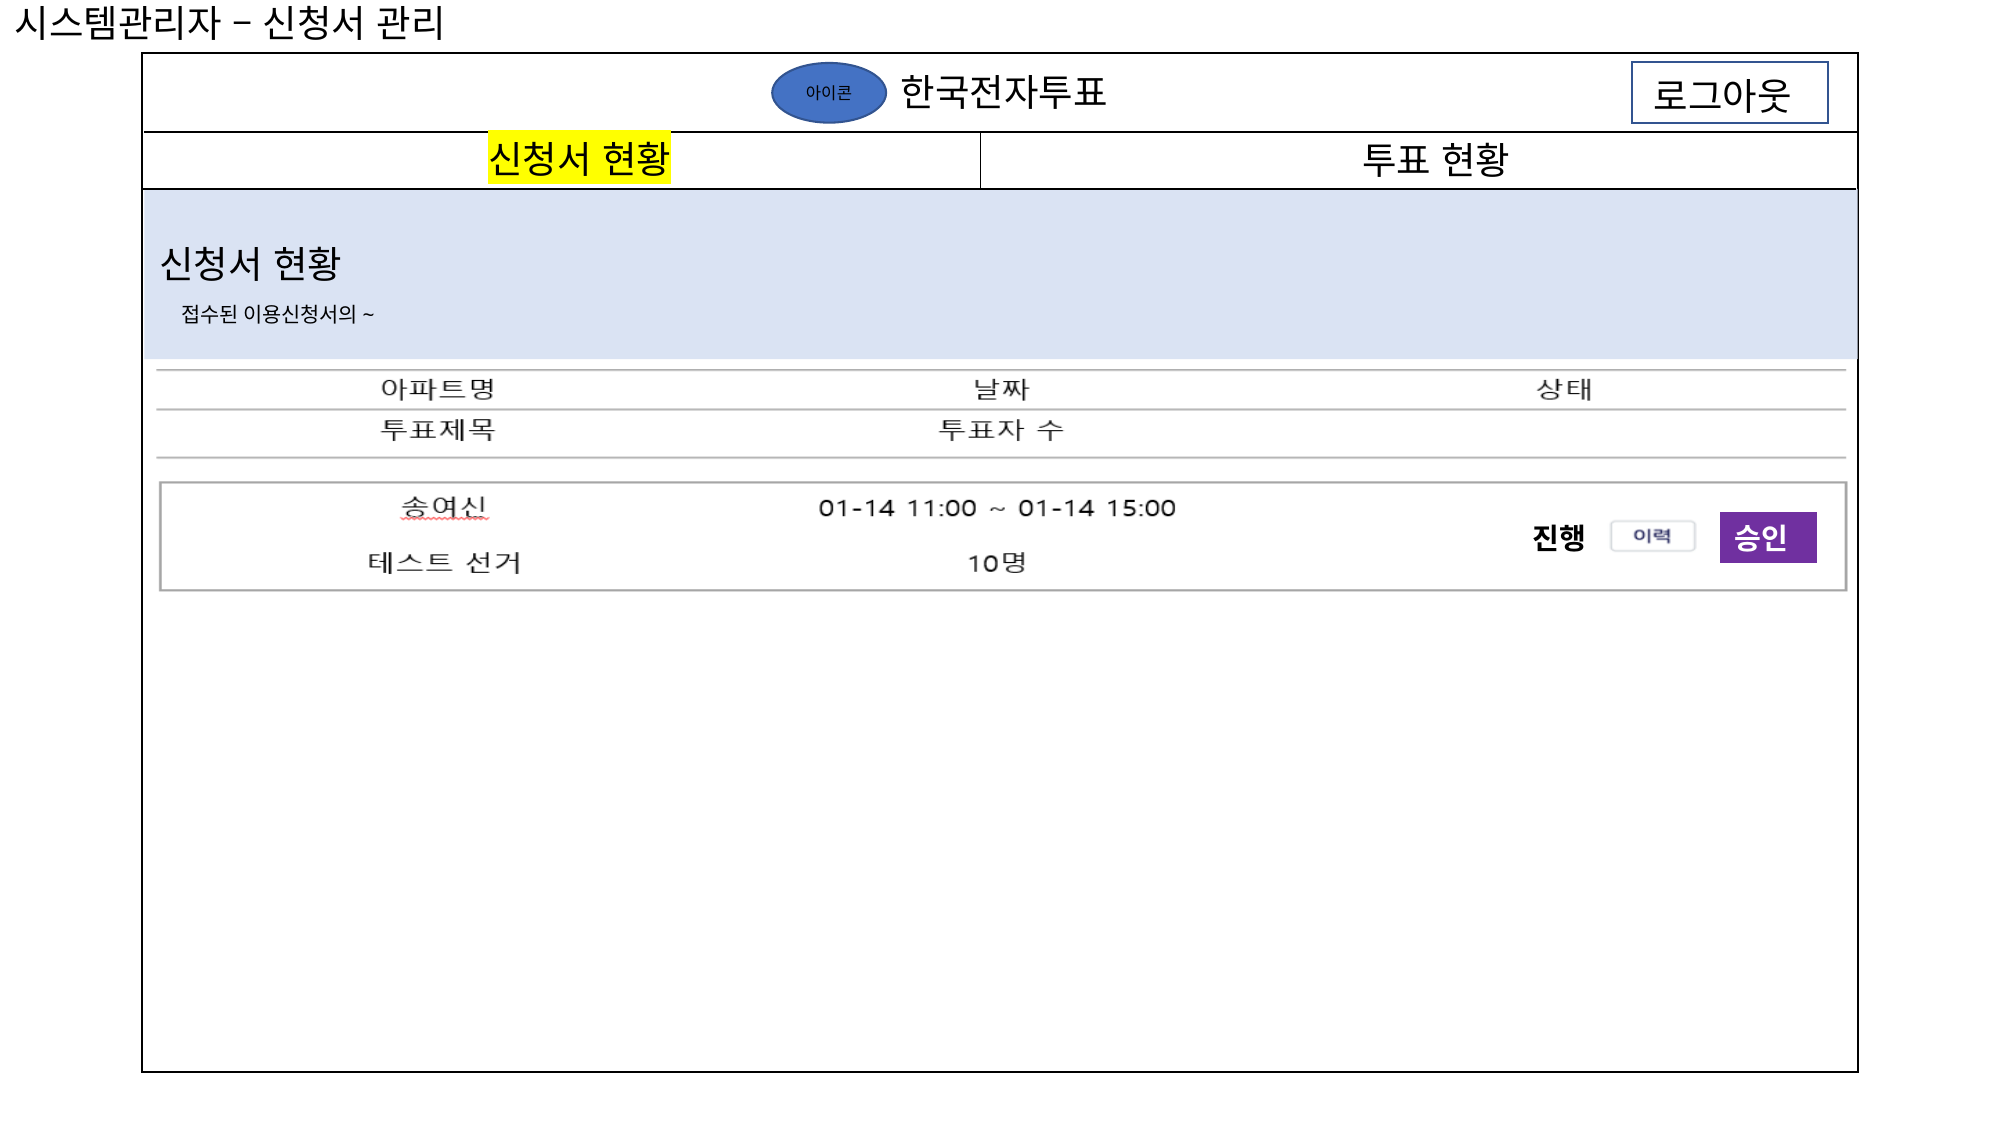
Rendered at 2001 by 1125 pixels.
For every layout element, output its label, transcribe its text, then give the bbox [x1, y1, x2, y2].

picture [144, 368, 1856, 598]
text_box 투표 현황 [1347, 132, 1560, 188]
text_box 로그아웃 [1639, 65, 1828, 126]
text_box 아이콘 [771, 61, 886, 124]
text_box 접수된 이용신청서의~ [166, 294, 572, 335]
text_box 신청서 현황 [144, 234, 550, 294]
text_box 신청서 현황 [473, 132, 731, 188]
text_box [1631, 61, 1829, 124]
text_box 한국전자투표 [886, 62, 1164, 122]
text_box [141, 52, 1859, 1073]
text_box 시스템관리자 – 신청서 관리 [0, 0, 519, 52]
text_box [143, 188, 1859, 360]
